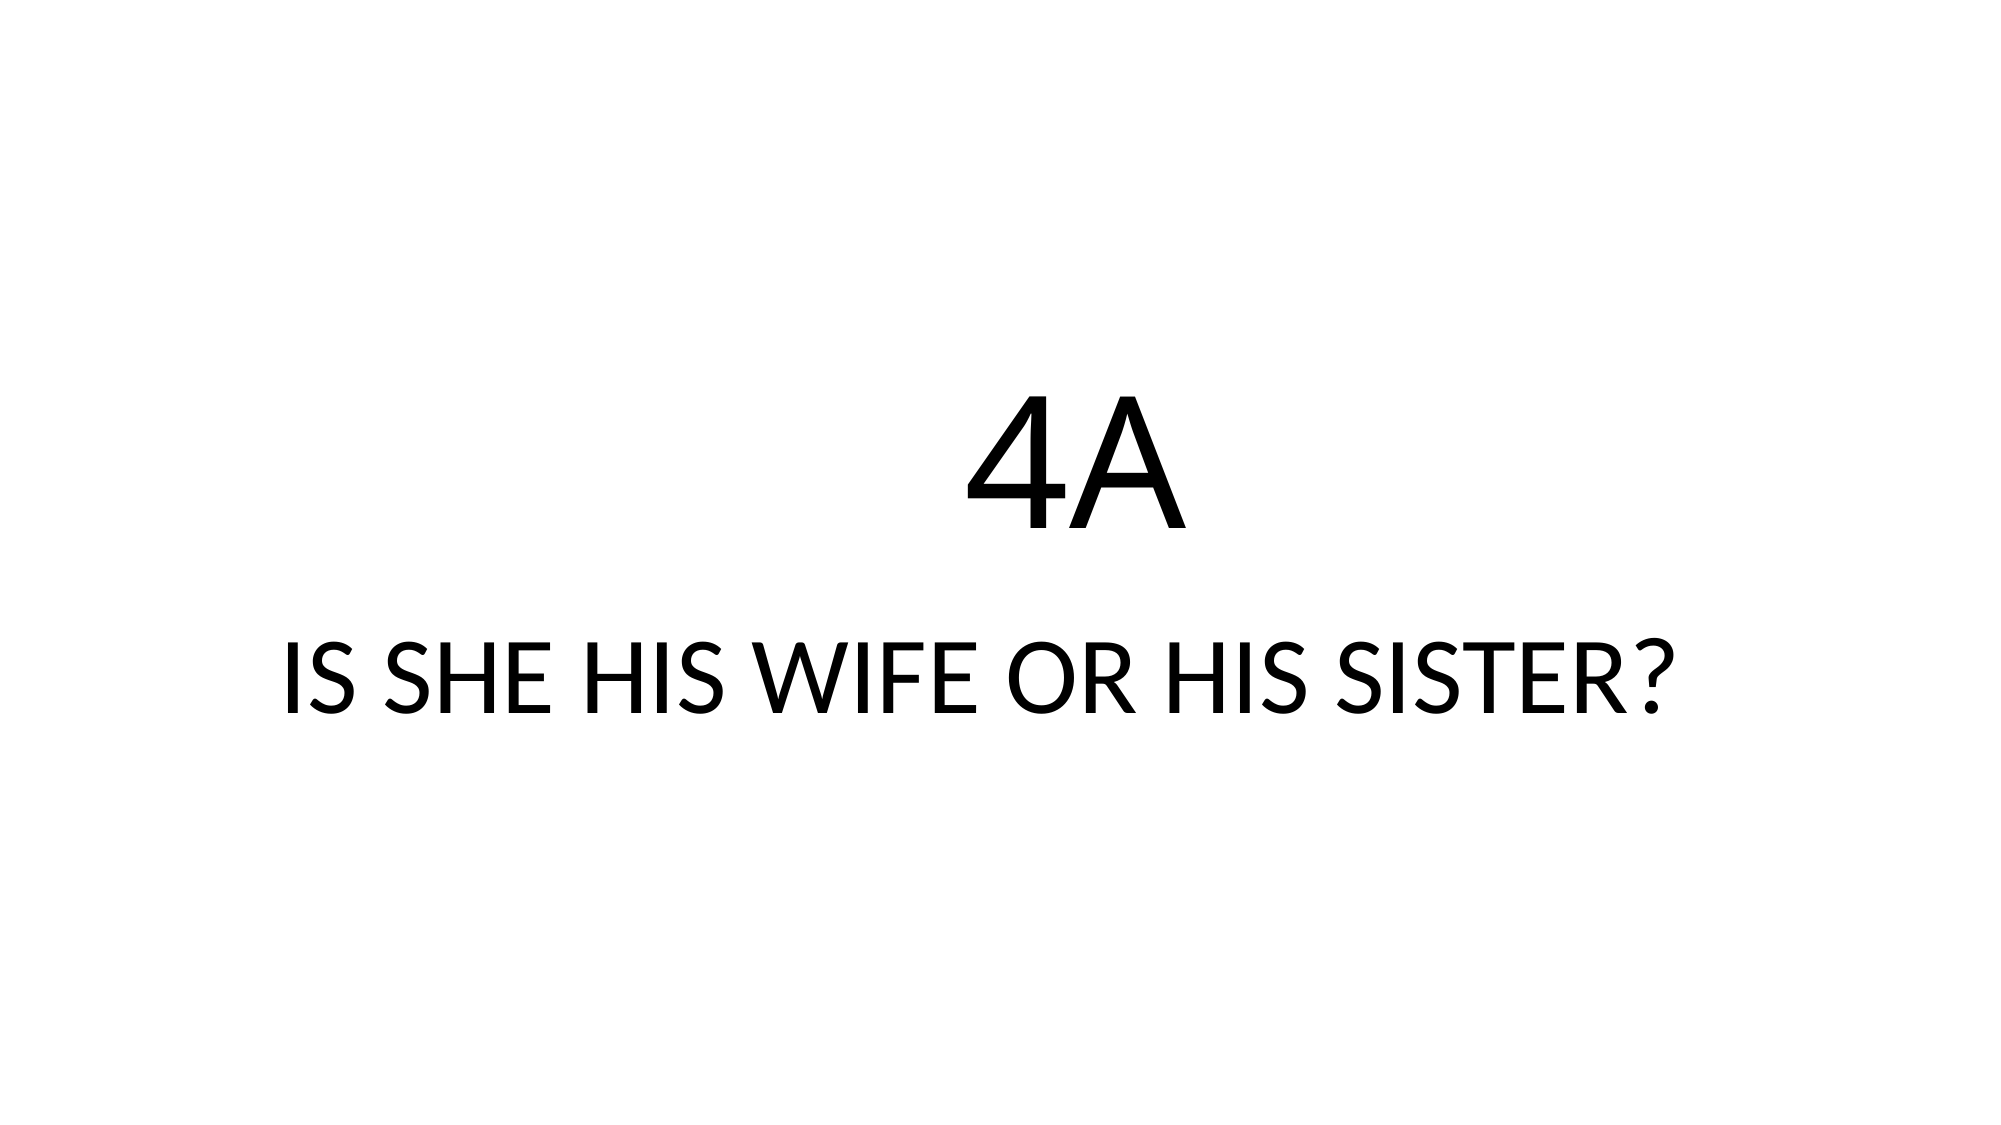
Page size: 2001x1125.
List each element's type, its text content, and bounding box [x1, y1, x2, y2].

title 4A [249, 184, 1750, 576]
subtitle IS SHE HIS WIFE OR HIS SISTER? [249, 590, 1750, 863]
